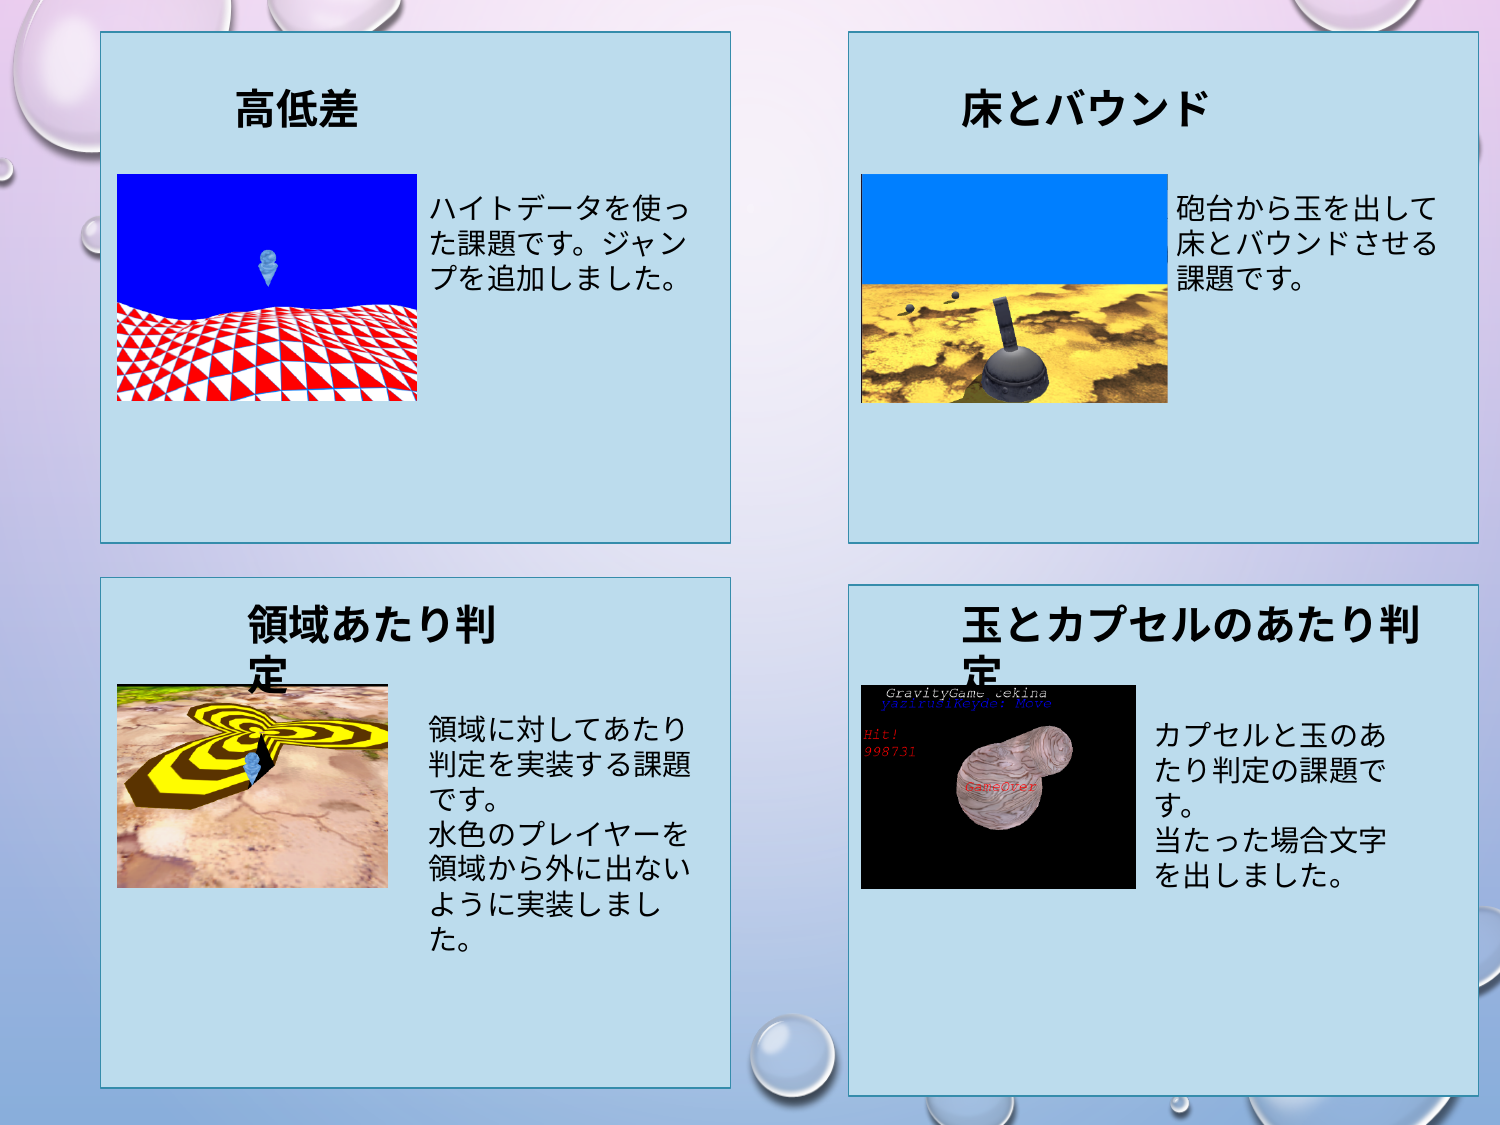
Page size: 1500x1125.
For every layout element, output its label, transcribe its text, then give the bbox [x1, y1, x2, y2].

text_box カプセルと玉のあたり判定の課題です。 当たった場合文字を出しました。 [1139, 710, 1429, 900]
text_box 砲台から玉を出して床とバウンドさせる課題です。 [1172, 183, 1458, 303]
text_box ハイトデータを使った課題です。ジャンプを追加しました。 [421, 182, 710, 303]
text_box [848, 584, 1479, 1097]
text_box 玉とカプセルのあたり判定 [946, 591, 1444, 707]
text_box [100, 577, 731, 1089]
text_box 床とバウンド [946, 75, 1311, 141]
picture [0, 0, 1500, 1125]
text_box 領域あたり判定 [232, 591, 543, 707]
text_box 高低差 [219, 75, 420, 140]
text_box 領域に対してあたり判定を実装する課題です。 水色のプレイヤーを領域から外に出ないように実装しました。 [413, 703, 710, 964]
text_box [100, 31, 731, 544]
text_box [848, 31, 1479, 544]
